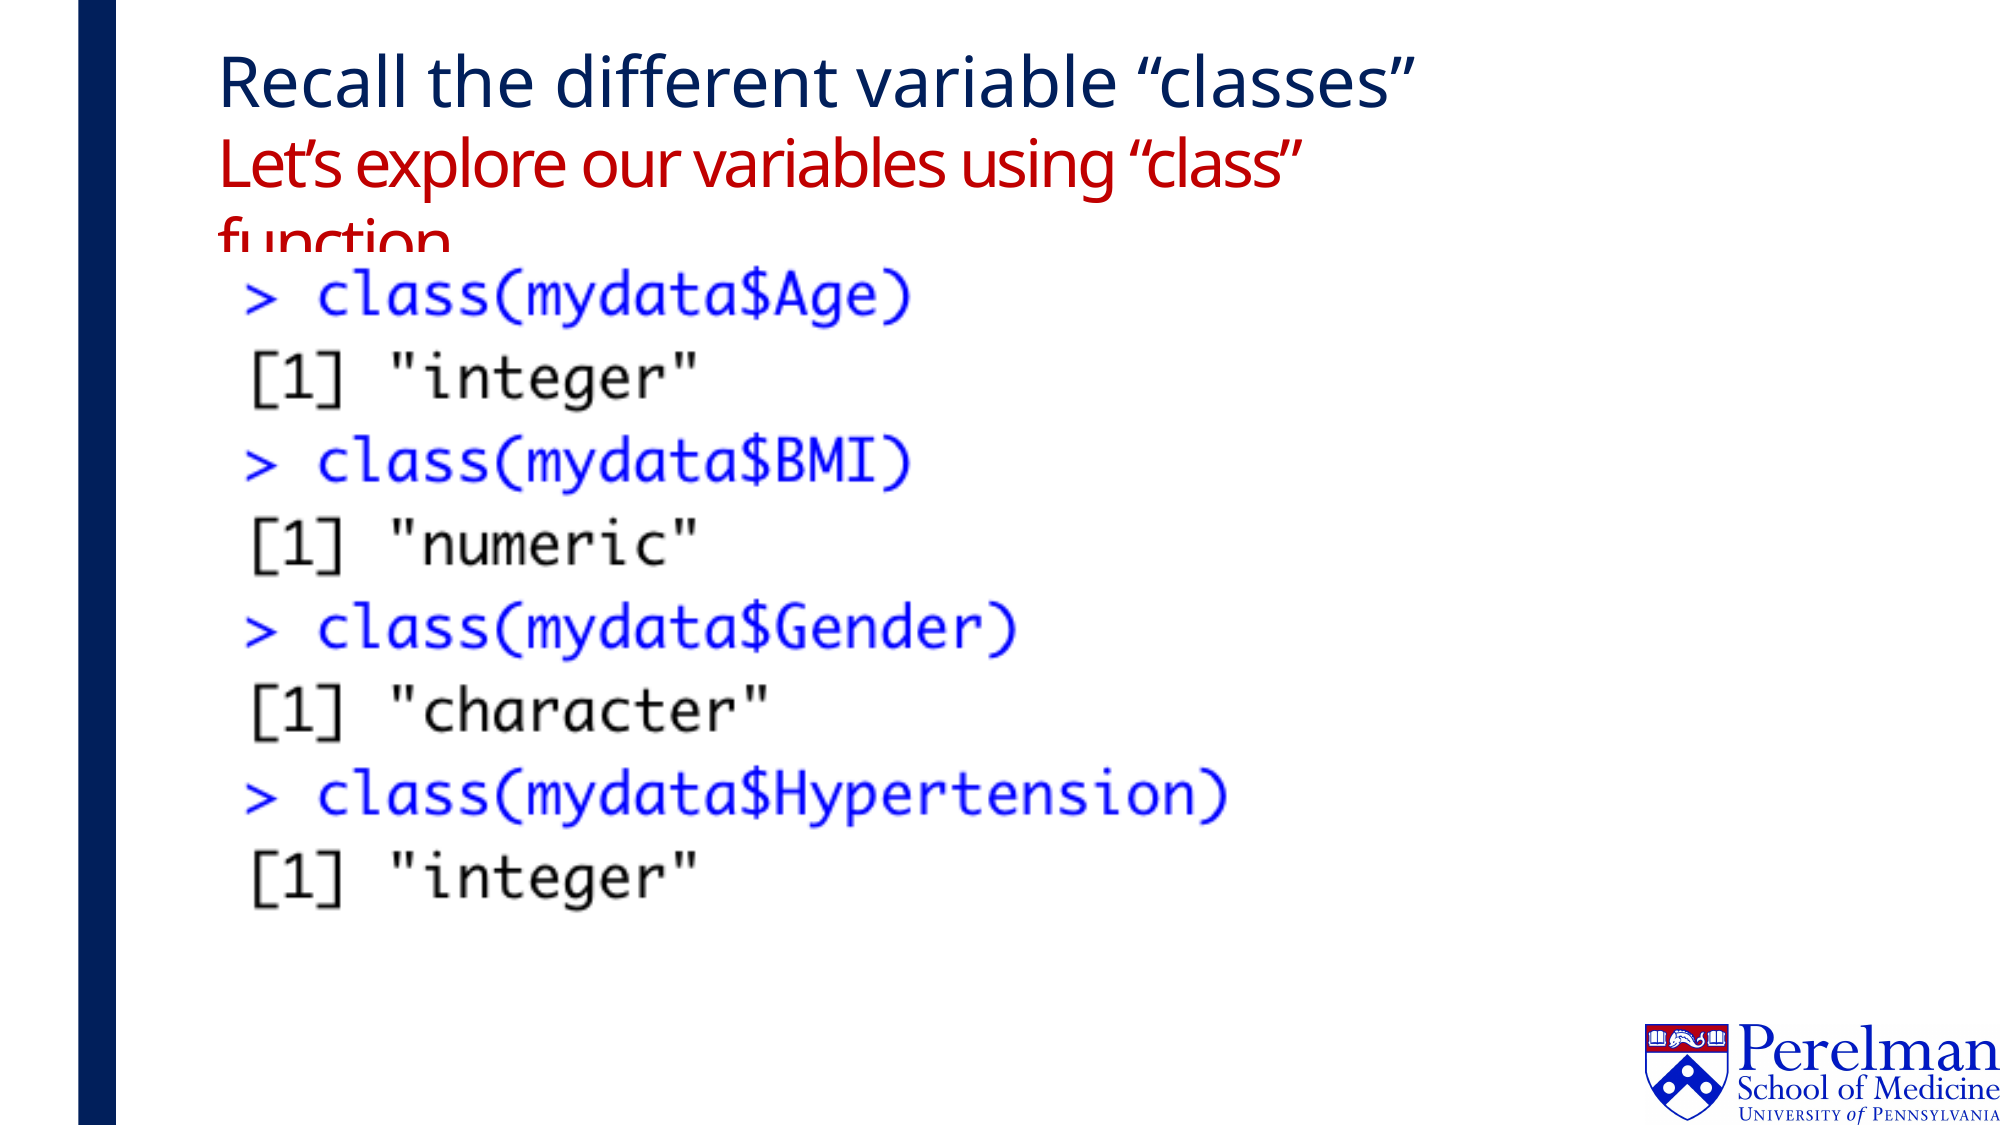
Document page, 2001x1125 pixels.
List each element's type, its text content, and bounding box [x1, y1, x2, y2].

picture [215, 252, 1337, 918]
title Let’s explore our variables using “class” function [216, 121, 1529, 310]
text_box Recall the different variable “classes” [215, 40, 1701, 122]
picture [1645, 1024, 2000, 1125]
